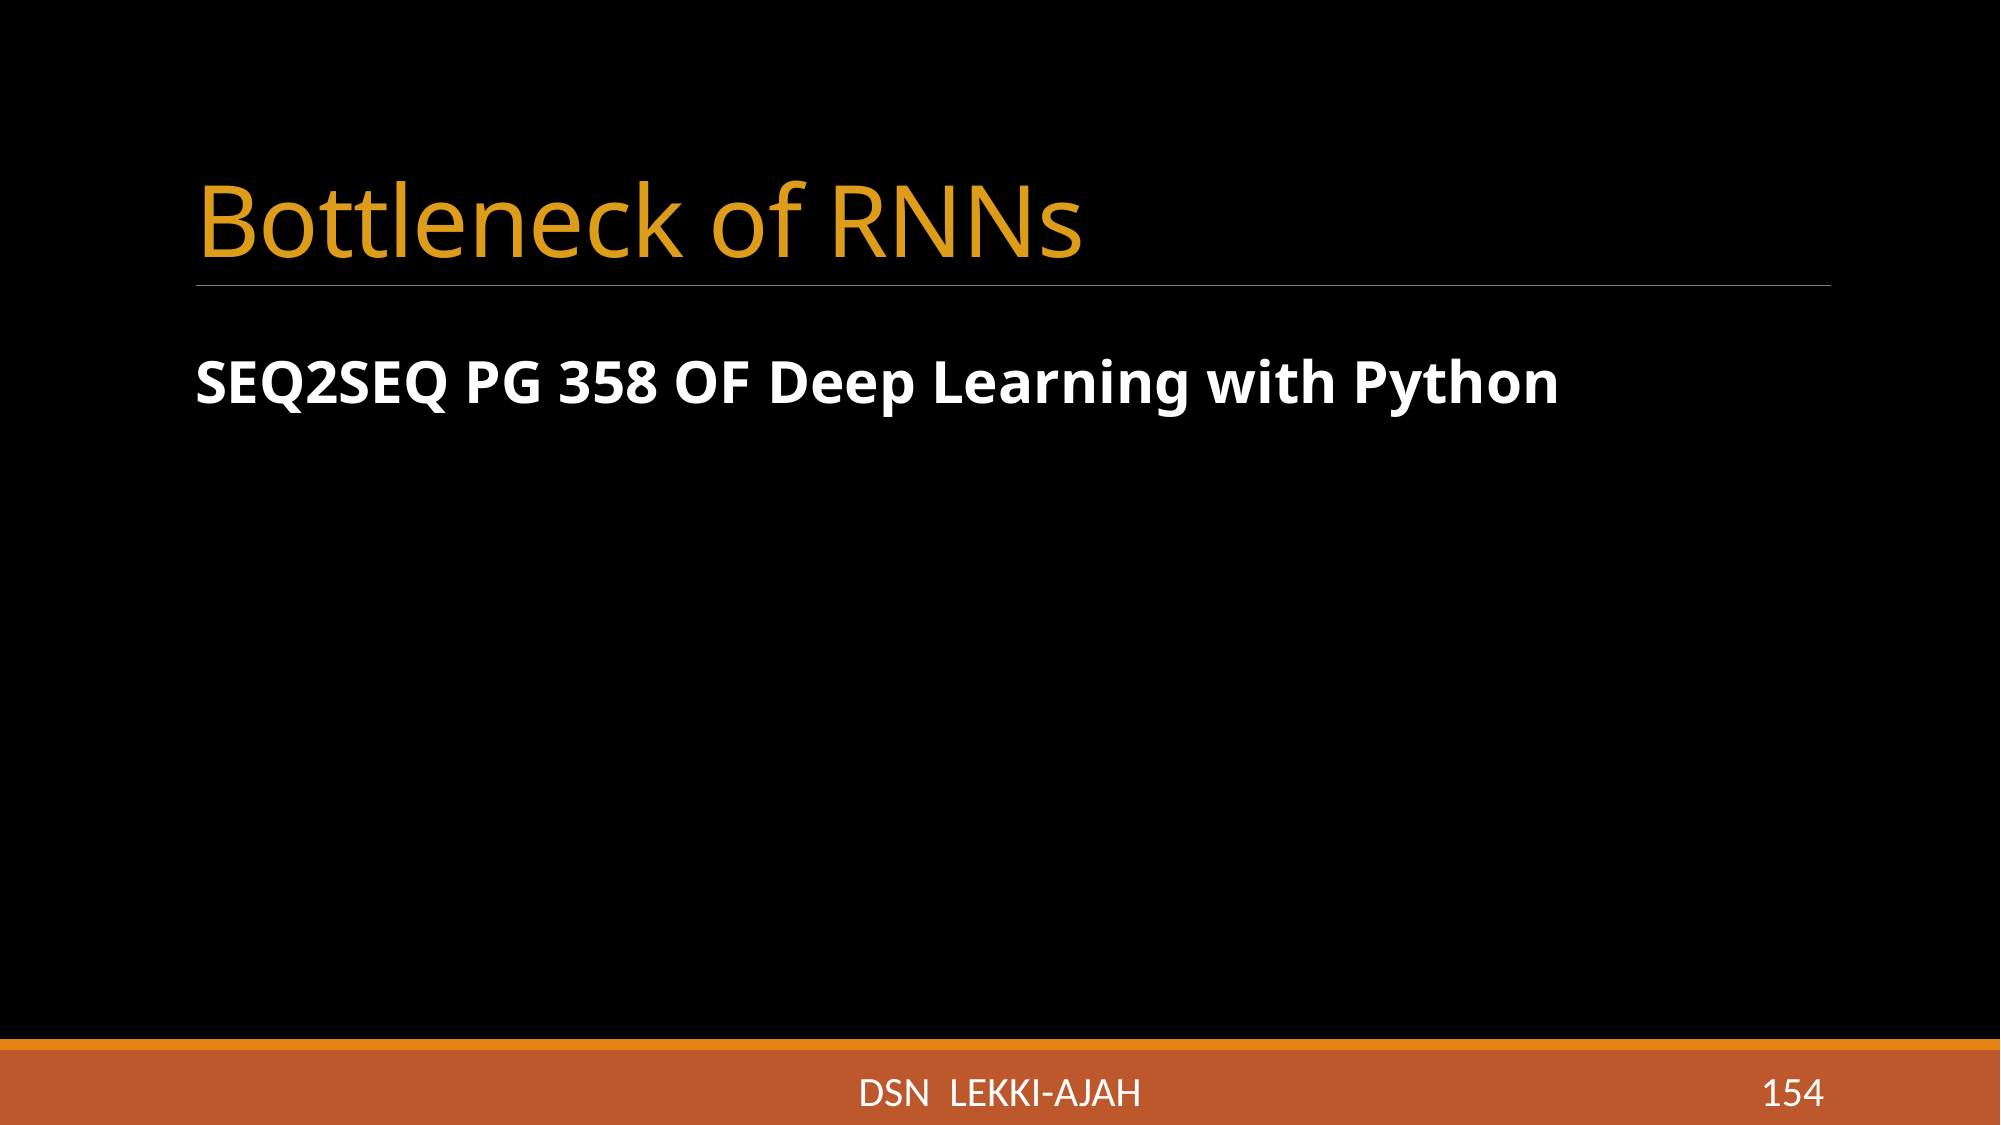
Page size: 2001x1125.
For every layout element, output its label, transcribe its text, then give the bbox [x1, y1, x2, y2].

list SEQ2SEQ PG 358 OF Deep Learning with Python [180, 302, 1840, 1027]
slide_number 154 [1624, 1059, 1840, 1120]
footer DSN LEKKI-AJAH [604, 1059, 1396, 1120]
title Bottleneck of RNNs [180, 47, 1830, 285]
